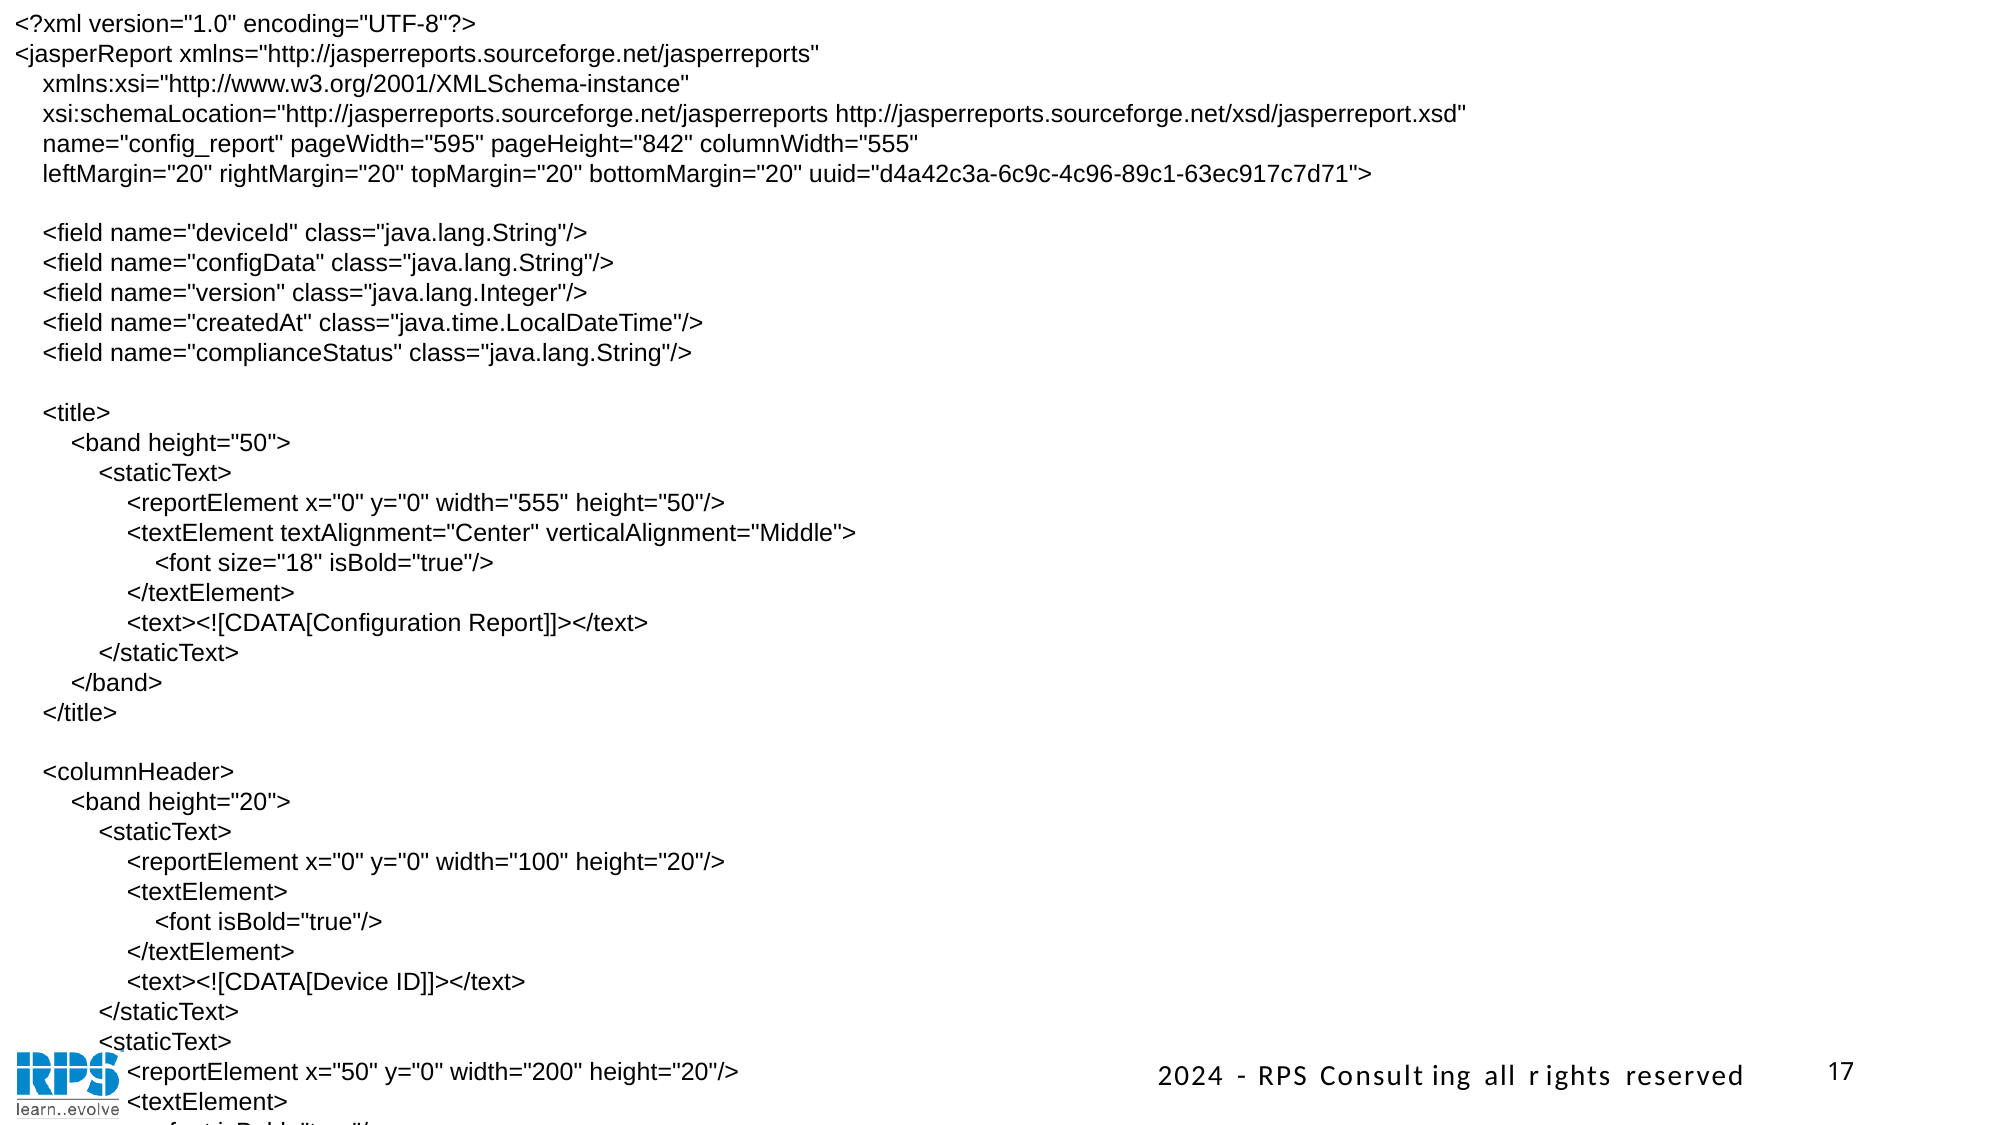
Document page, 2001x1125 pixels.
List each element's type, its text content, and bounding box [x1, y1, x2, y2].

picture [16, 1049, 124, 1119]
text_box <?xml version="1.0" encoding="UTF-8"?> <jasperReport xmlns="http://jasperreports.sourceforge.net/jasperreports" xmlns:xsi="http://www.w3.org/2001/XMLSchema-instance" xsi:schemaLocation="http://jasperreports.sourceforge.net/jasperreports http://jasperreports.sourceforge.net/xsd/jasperreport.xsd" name="config_report" pageWidth="595" pageHeight="842" columnWidth="555" leftMargin="20" rightMargin="20" topMargin="20" bottomMargin="20" uuid="d4a42c3a-6c9c-4c96-89c1-63ec917c7d71"> <field name="deviceId" class="java.lang.String"/> <field name="configData" class="java.lang.String"/> <field name="version" class="java.lang.Integer"/> <field name="createdAt" class="java.time.LocalDateTime"/> <field name="complianceStatus" class="java.lang.String"/> <title> <band height="50"> <staticText> <reportElement x="0" y="0" width="555" height="50"/> <textElement textAlignment="Center" verticalAlignment="Middle"> <font size="18" isBold="true"/> </textElement> <text><![CDATA[Configuration Report]]></text> </staticText> </band> </title> <columnHeader> <band height="20"> <staticText> <reportElement x="0" y="0" width="100" height="20"/> <textElement> <font isBold="true"/> </textElement> <text><![CDATA[Device ID]]></text> </staticText> <staticText> <reportElement x="50" y="0" width="200" height="20"/> <textElement> <font isBold="true"/> </textElement> <text><![CDATA[Config Data]]></text> </staticText> <staticText> <reportElement x="250" y="0" width="50" height="20"/> <textElement> <font isBold="true"/> </textElement> <text><![CDATA[Version]]></text> </staticText> <staticText> <reportElement x="300" y="0" width="120" height="20"/> <textElement> <font isBold="true"/> </textElement> <text><![CDATA[Created At]]></text> </staticText> <staticText> <reportElement x="400" y="0" width="150" height="20"/> <textElement> <font isBold="true"/> </textElement> <text><![CDATA[Compliance Status]]></text> </staticText> </band> </columnHeader> <detail> <band height="200"> <textField> <reportElement x="0" y="0" width="100" height="20"/> <textFieldExpression><![CDATA[$F{deviceId}]]></textFieldExpression> </textField> <textField> <reportElement x="50" y="0" width="200" height="100"/> <textFieldExpression><![CDATA[$F{configData}]]></textFieldExpression> </textField> <textField> <reportElement x="250" y="0" width="50" height="20"/> <textFieldExpression><![CDATA[$F{version}]]></textFieldExpression> </textField> <textField> <reportElement x="300" y="0" width="120" height="20"/> <textFieldExpression><![CDATA[$F{createdAt}.toString()]]></textFieldExpression> </textField> <textField> <reportElement x="400" y="0" width="150" height="200"/> <textFieldExpression><![CDATA[$F{complianceStatus}]]></textFieldExpression> </textField> </band> </detail> </jasperReport> [0, 0, 2000, 1125]
